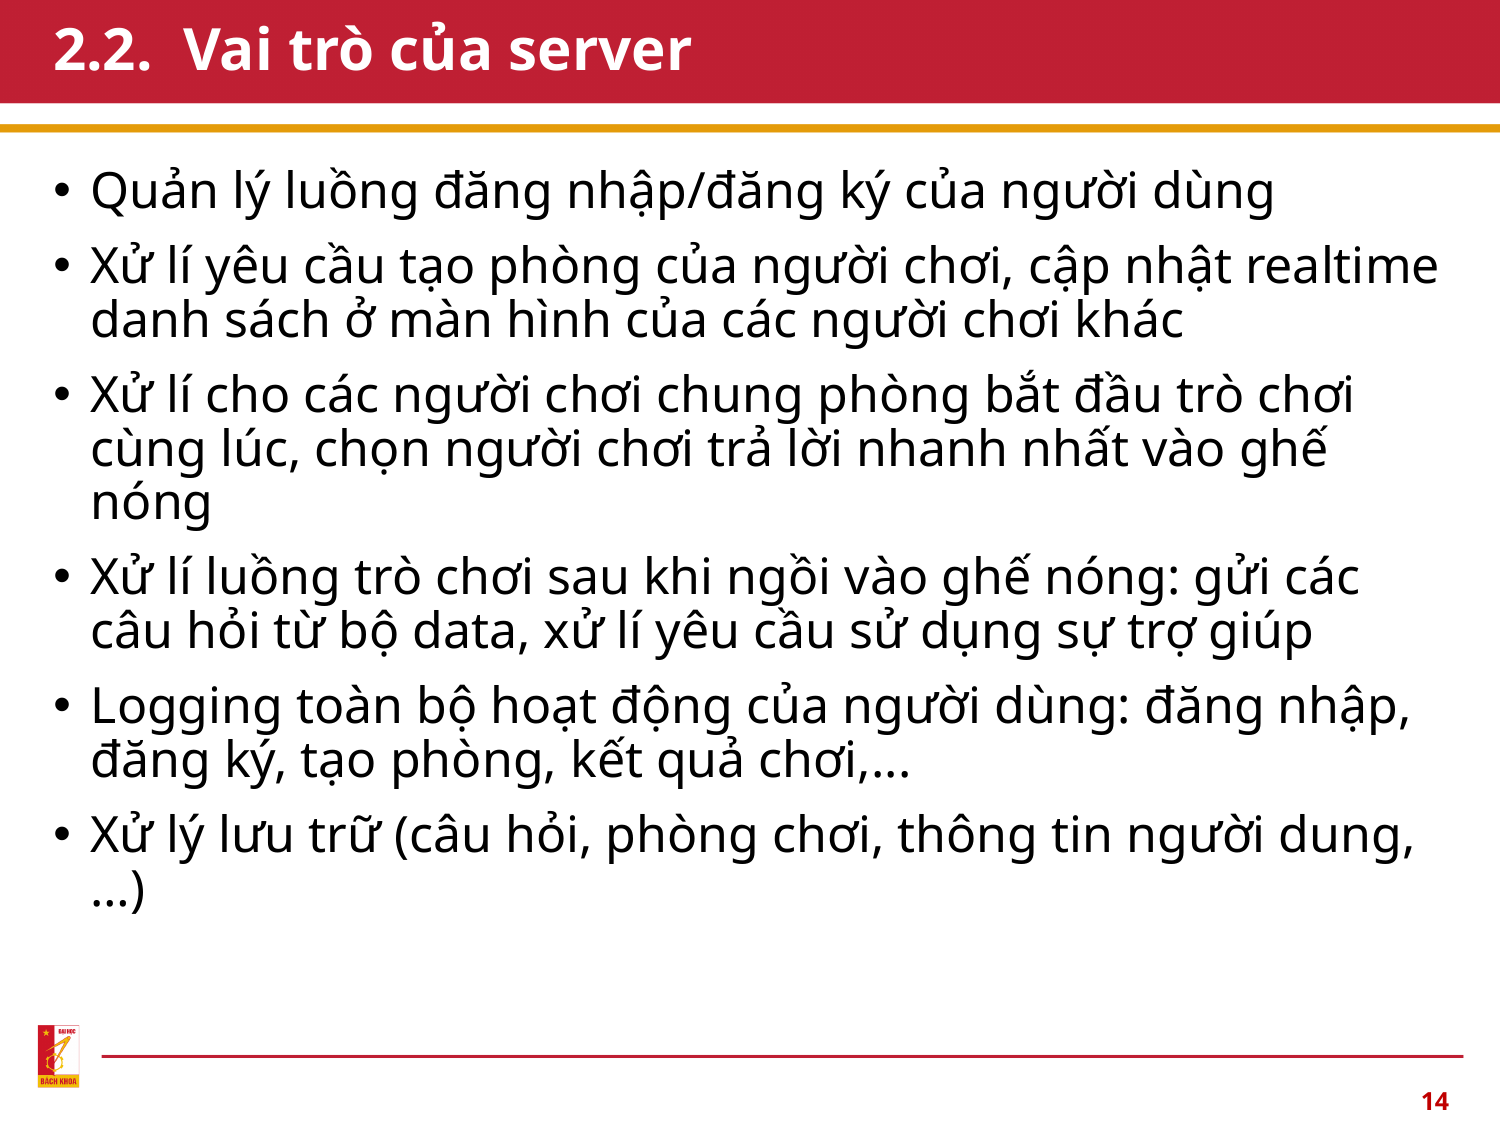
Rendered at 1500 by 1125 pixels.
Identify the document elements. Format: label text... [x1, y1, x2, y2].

list Quản lý luồng đăng nhập/đăng ký của người dùng Xử lí yêu cầu tạo phòng của người chơi, cập nhật realtime danh sách ở màn hình của các người chơi khác Xử lí cho các người chơi chung phòng bắt đầu trò chơi cùng lúc, chọn người chơi trả lời nhanh nhất vào ghế nóng Xử lí luồng trò chơi sau khi ngồi vào ghế nóng: gửi các câu hỏi từ bộ data, xử lí yêu cầu sử dụng sự trợ giúp Logging toàn bộ hoạt động của người dùng: đăng nhập, đăng ký, tạo phòng, kết quả chơi,... Xử lý lưu trữ (câu hỏi, phòng chơi, thông tin người dung, …) [38, 157, 1462, 1000]
title 2.2. Vai trò của server [38, 12, 1462, 87]
slide_number 14 [1126, 1078, 1464, 1125]
picture [0, 0, 1500, 1125]
